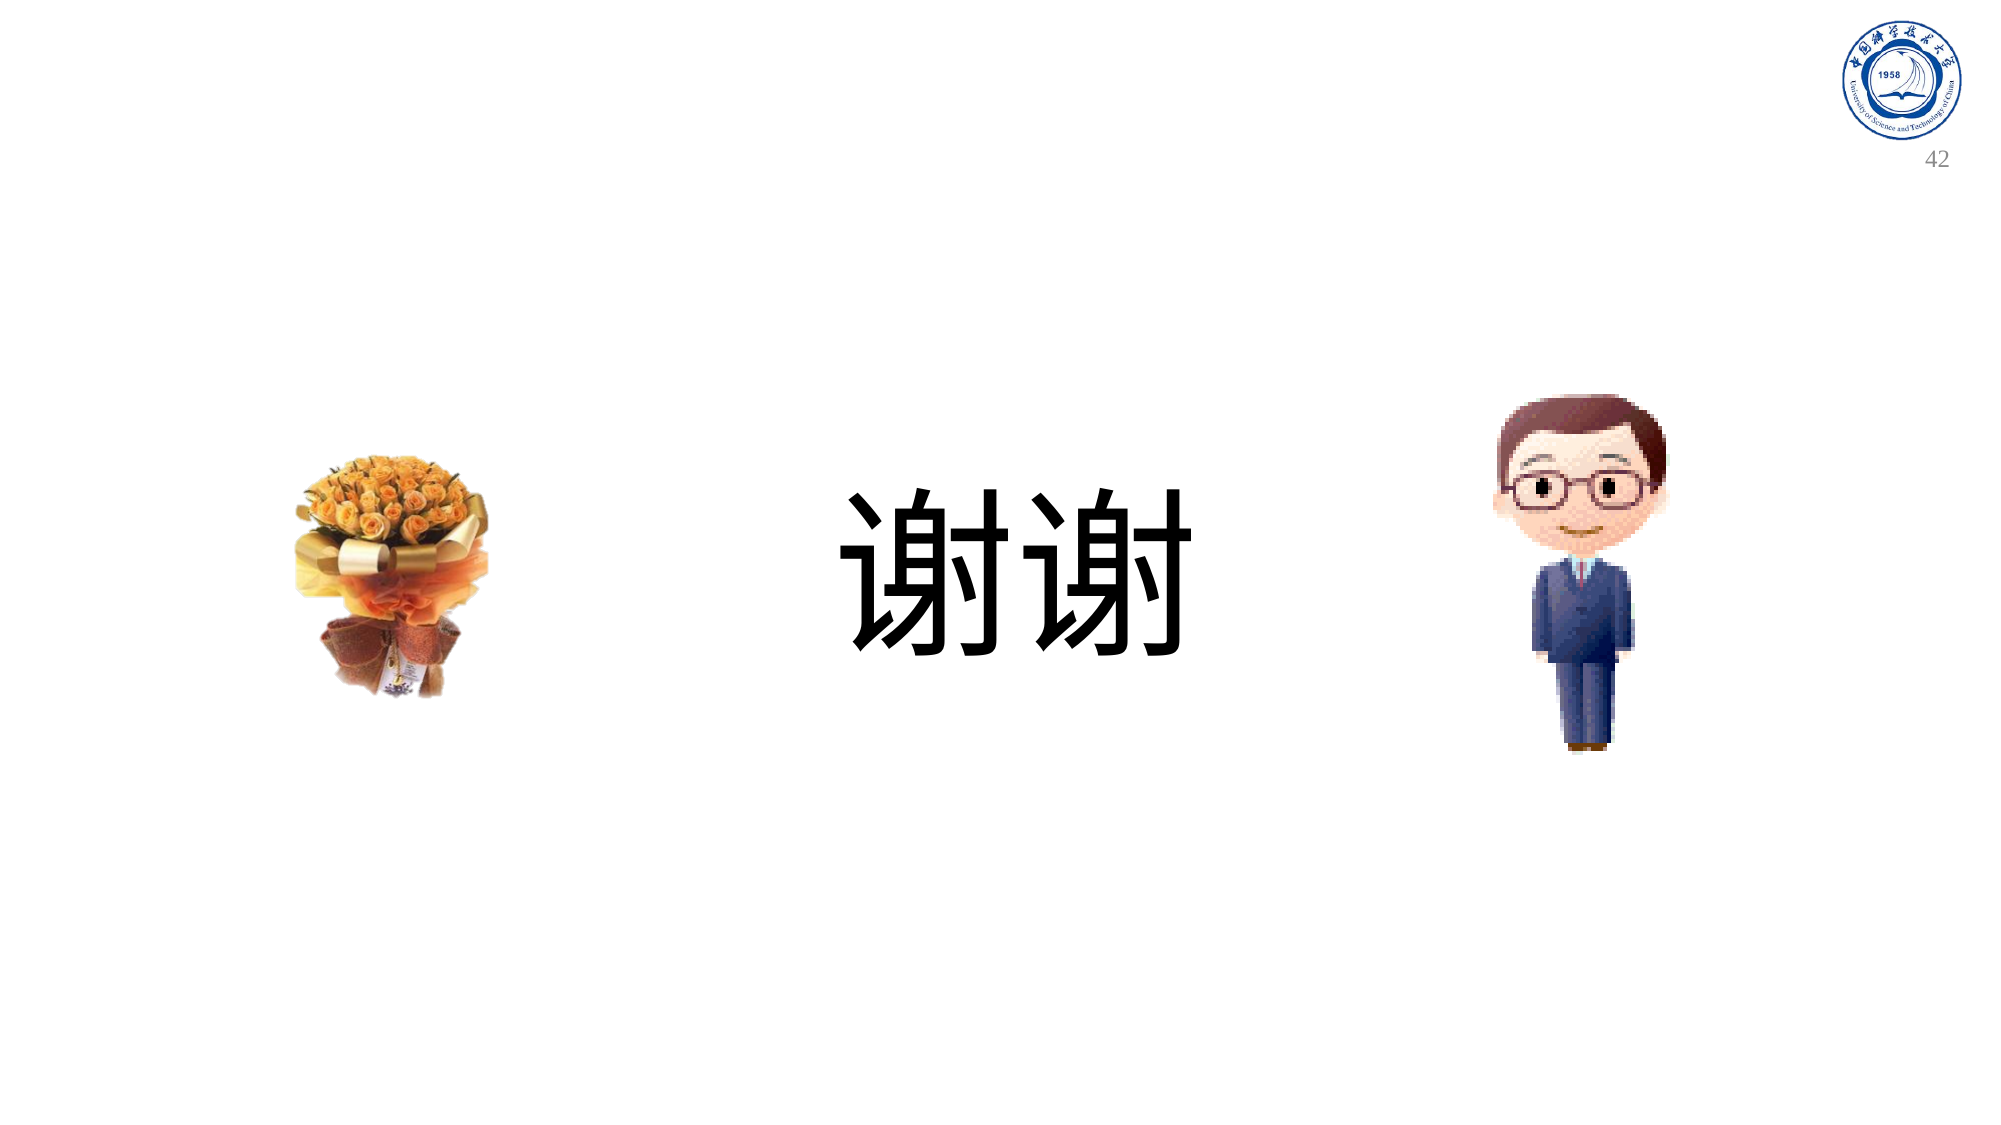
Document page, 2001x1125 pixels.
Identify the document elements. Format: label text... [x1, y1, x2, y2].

slide_number 42 [1514, 127, 1965, 188]
picture [247, 452, 517, 715]
picture [1446, 382, 1718, 760]
picture [1839, 17, 1965, 127]
text_box 谢谢 [818, 452, 1326, 687]
